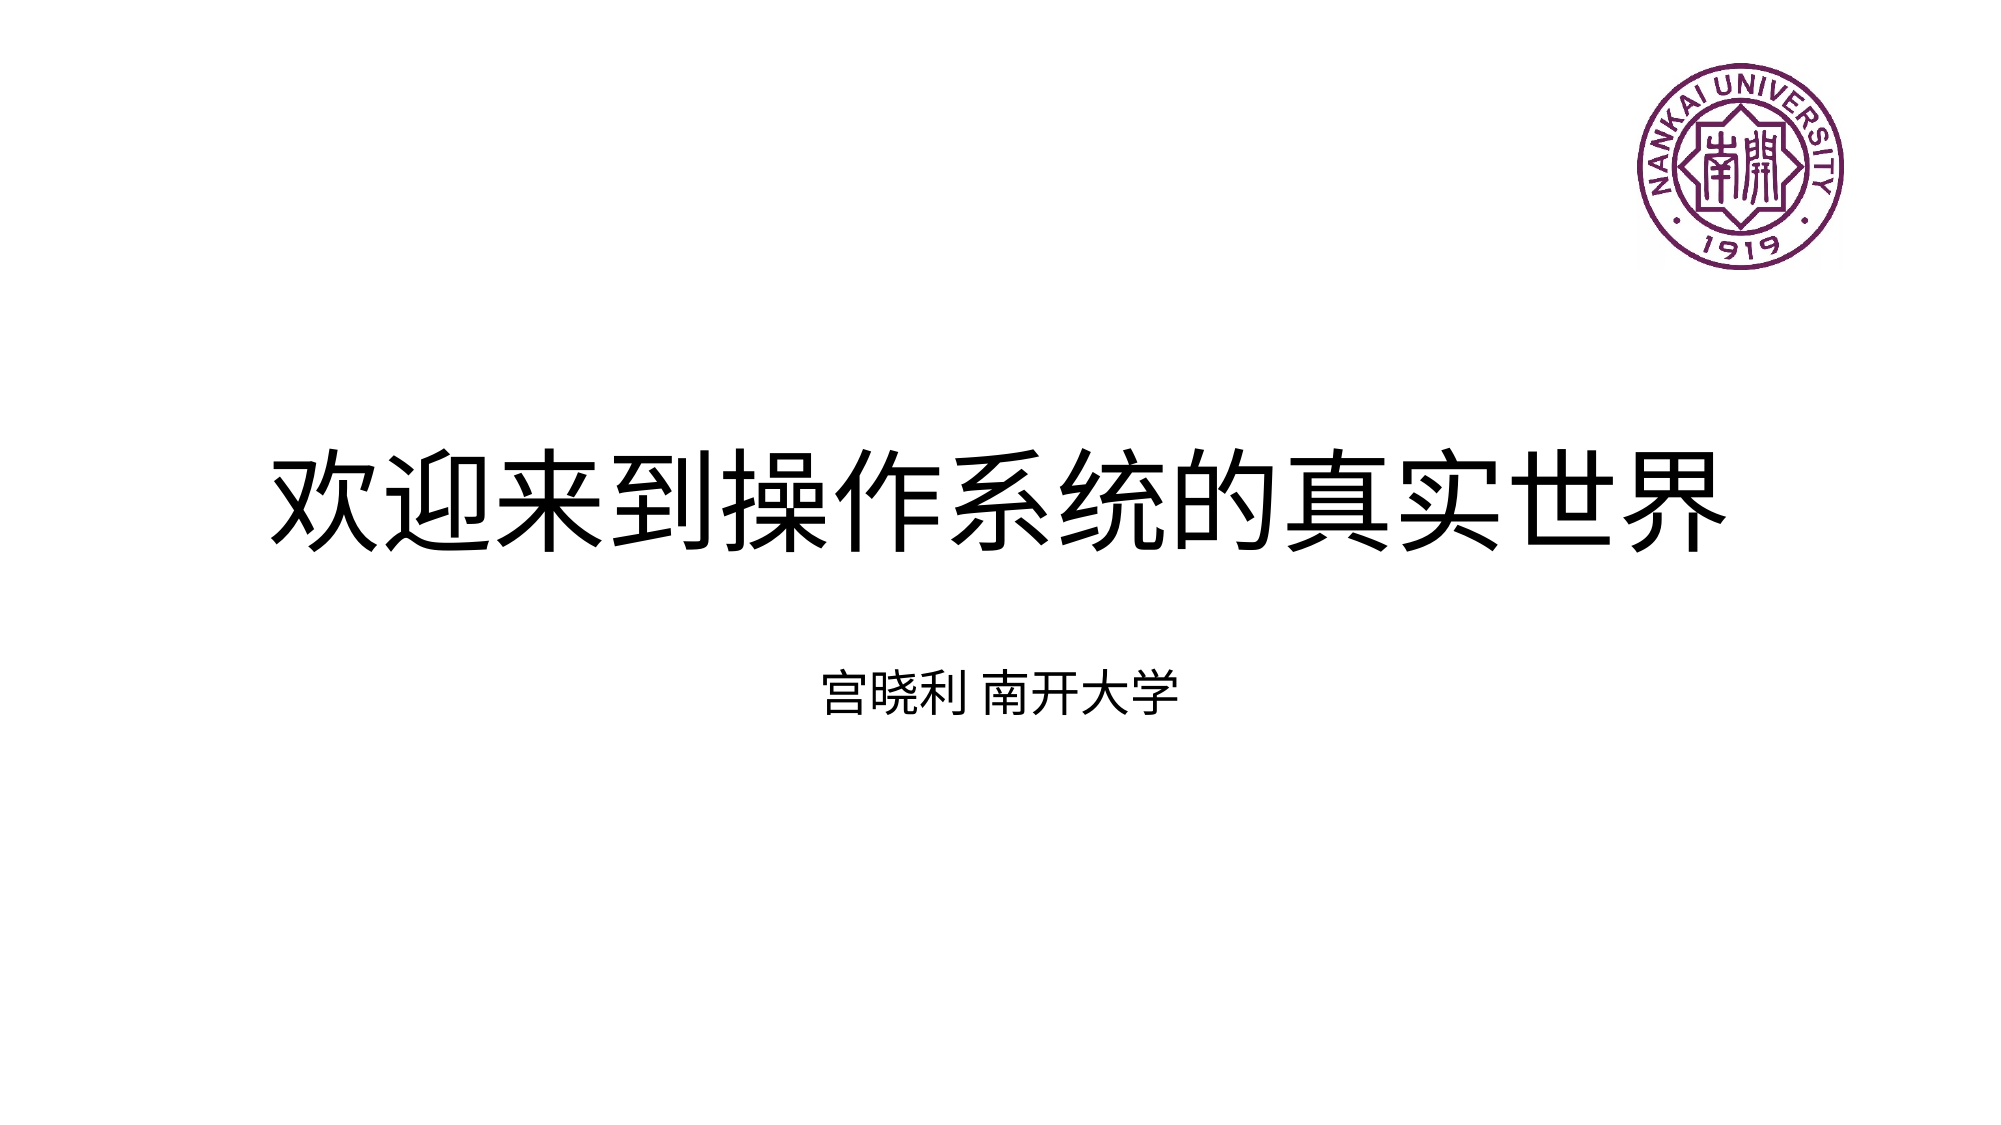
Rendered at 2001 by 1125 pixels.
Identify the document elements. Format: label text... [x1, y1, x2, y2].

picture [1637, 63, 1844, 270]
title 欢迎来到操作系统的真实世界 [249, 184, 1750, 576]
subtitle 宫晓利 南开大学 [249, 661, 1750, 933]
